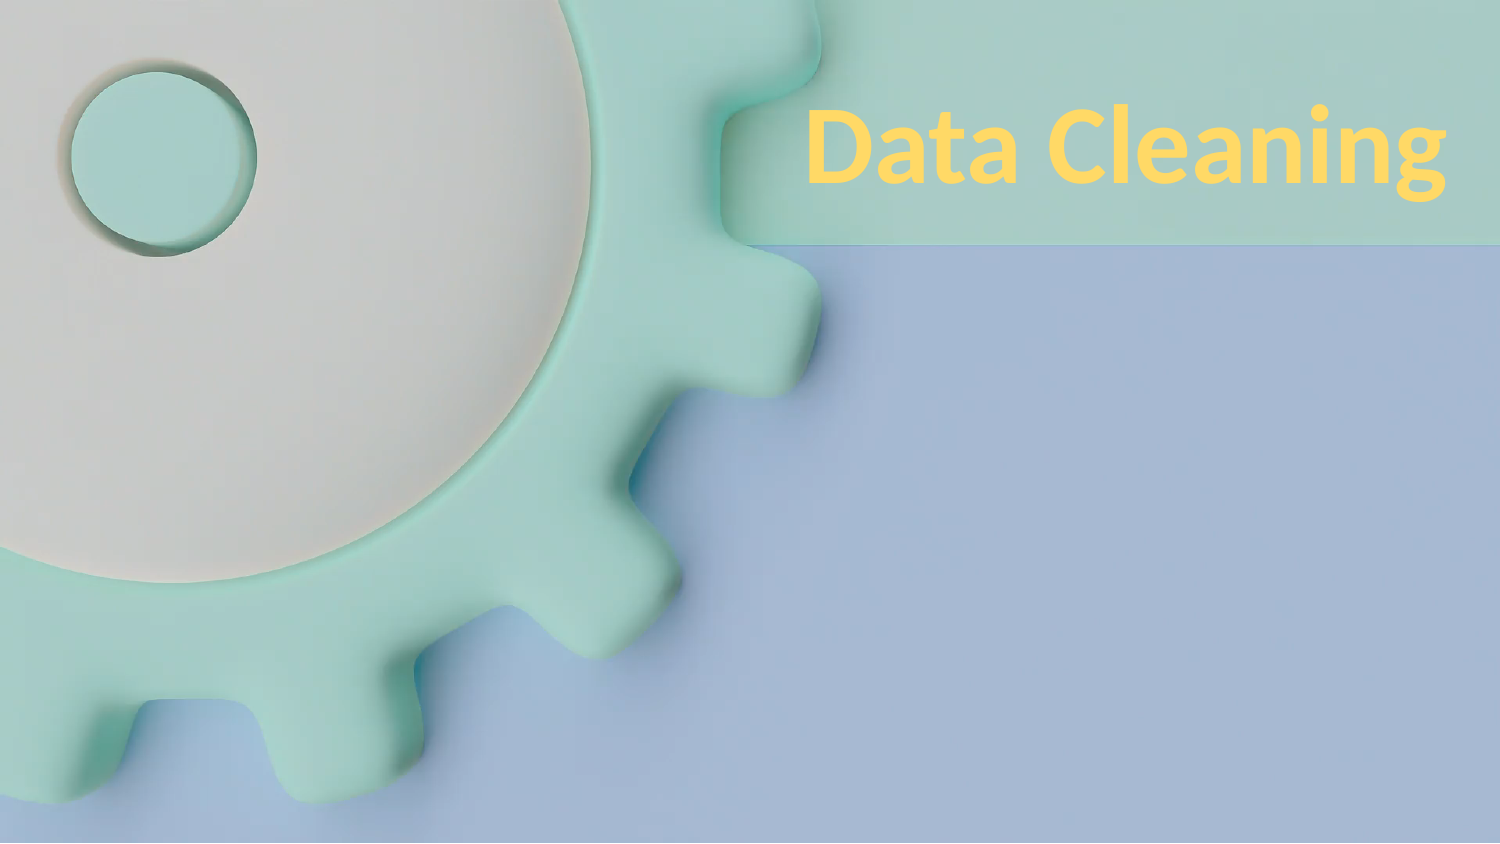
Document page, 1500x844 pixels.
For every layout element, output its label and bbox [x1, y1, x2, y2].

text_box [0, 0, 1500, 844]
